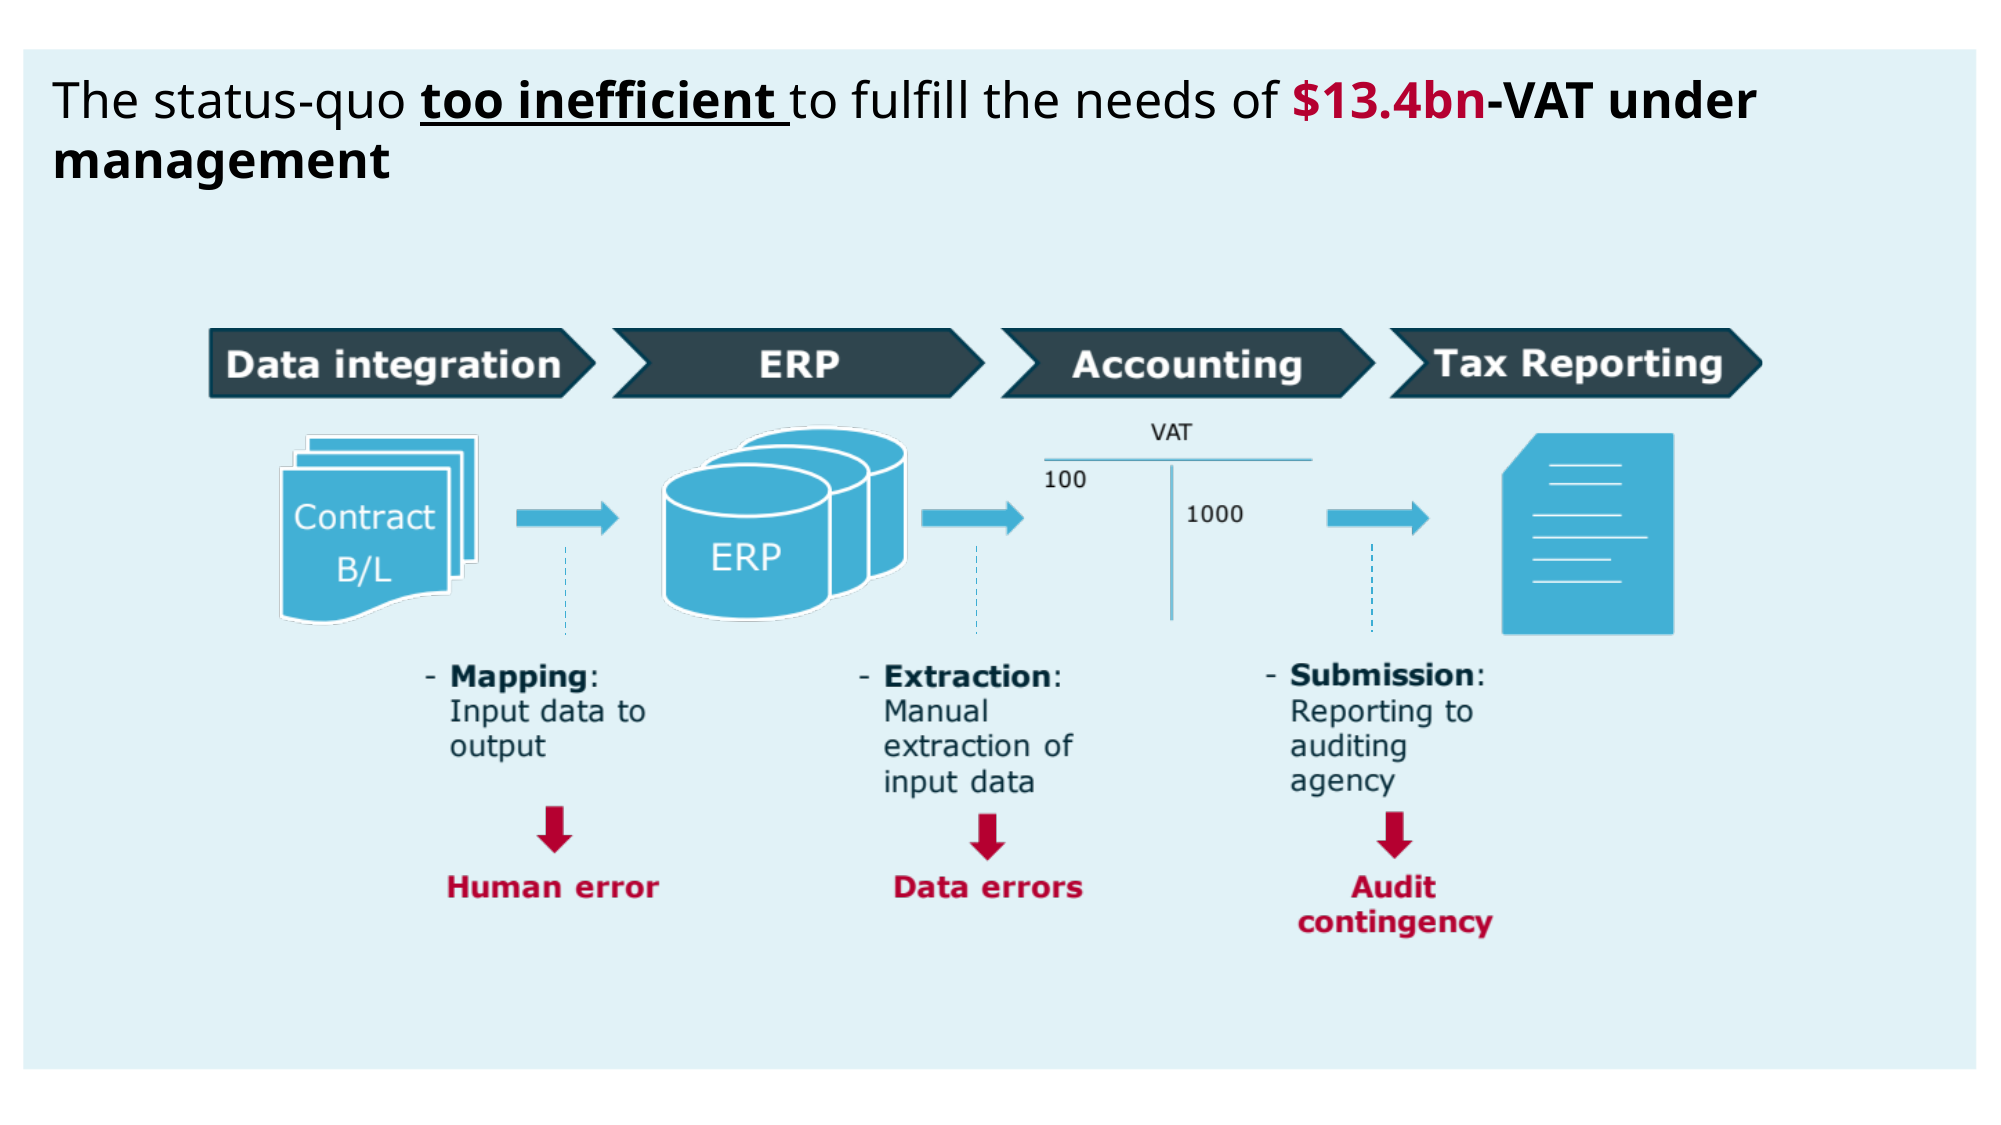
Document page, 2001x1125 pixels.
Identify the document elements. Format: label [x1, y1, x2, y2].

picture [22, 48, 1978, 1071]
